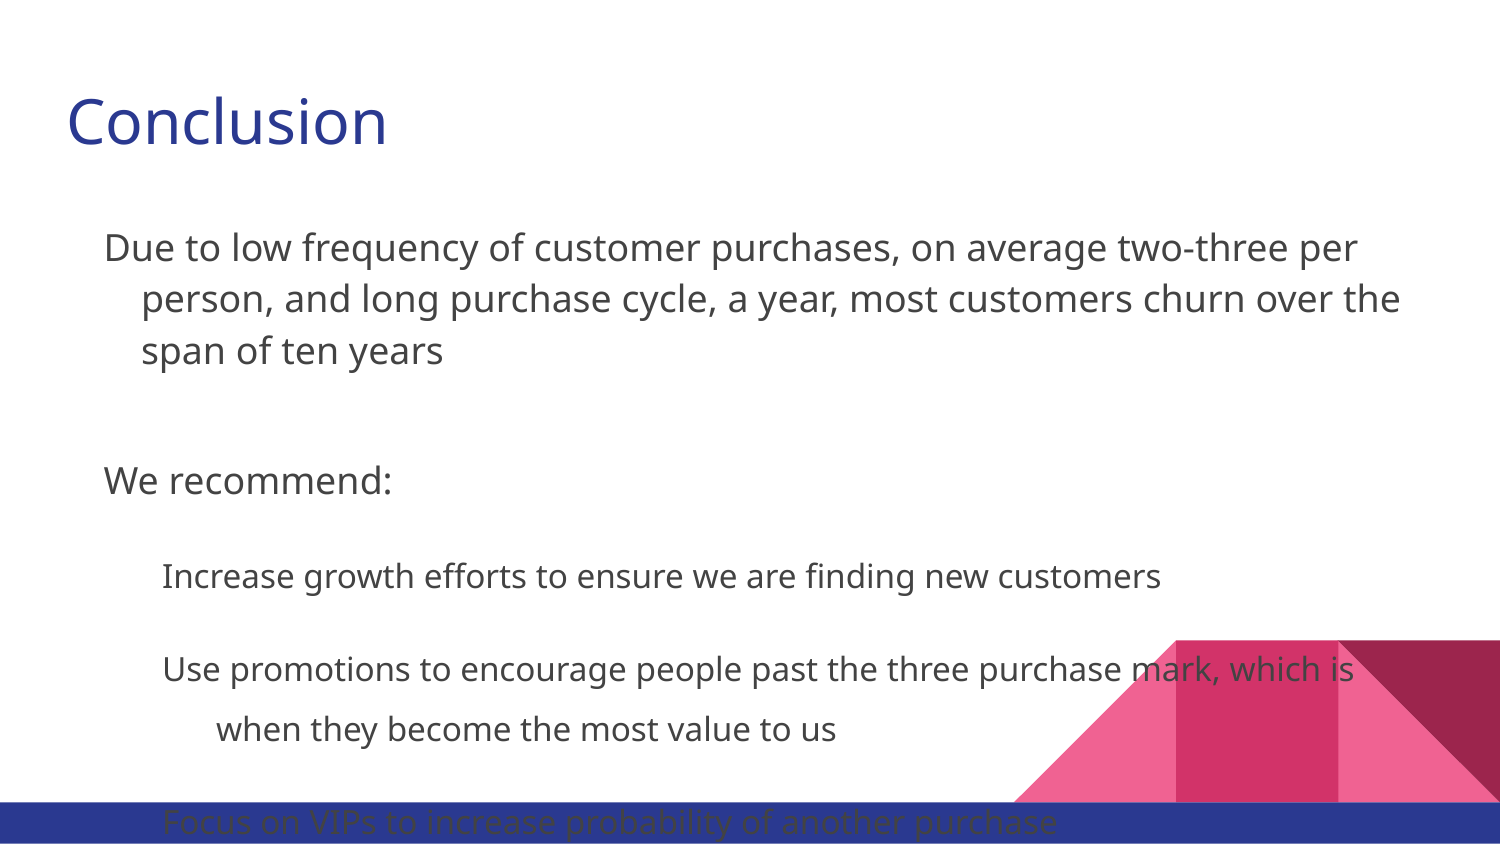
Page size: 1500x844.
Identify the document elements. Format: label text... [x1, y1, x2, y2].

list Due to low frequency of customer purchases, on average two-three per person, and long purchase cycle, a year, most customers churn over the span of ten years We recommend: Increase growth efforts to ensure we are finding new customers Use promotions to encourage people past the three purchase mark, which is when they become the most value to us Focus on VIPs to increase probability of another purchase [51, 201, 1449, 750]
title Conclusion [51, 67, 1449, 167]
